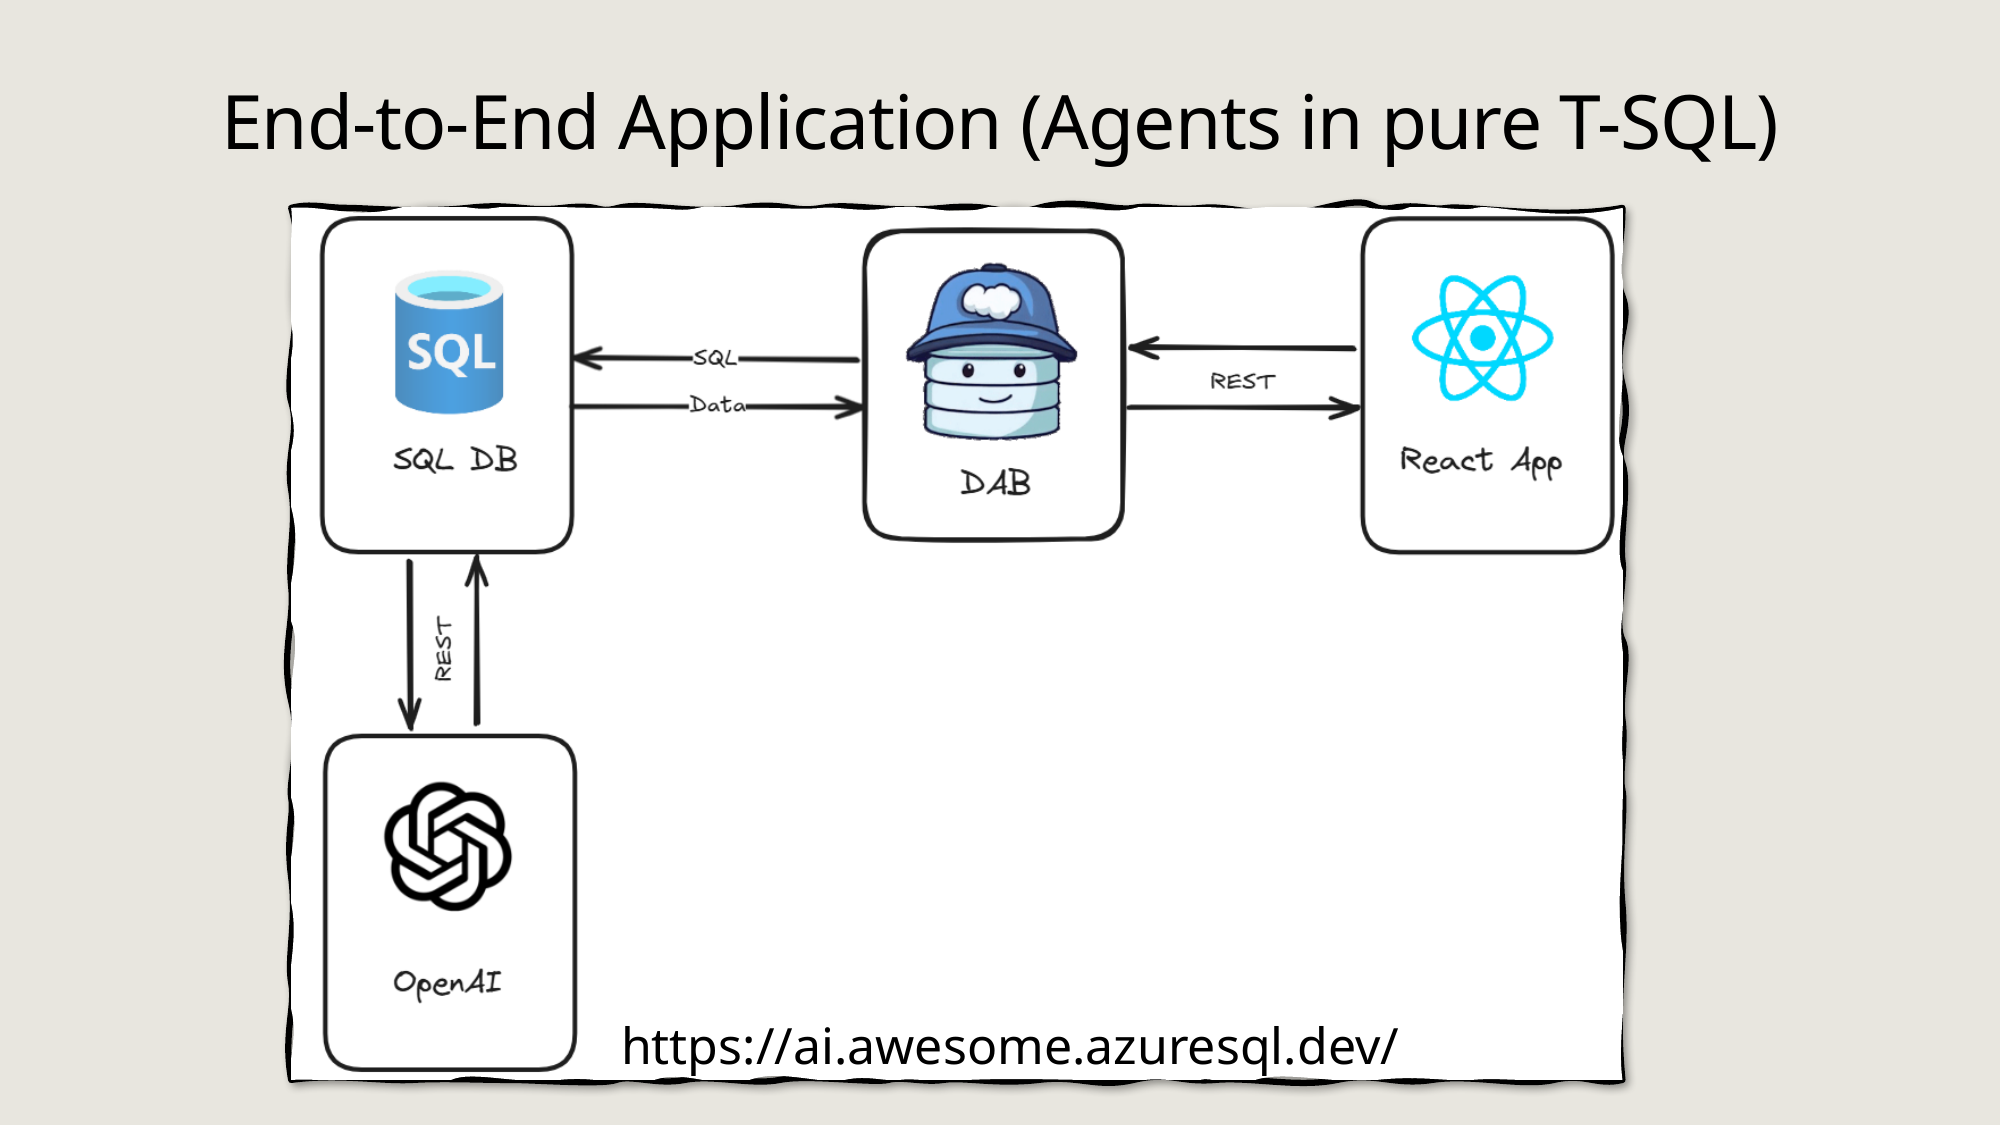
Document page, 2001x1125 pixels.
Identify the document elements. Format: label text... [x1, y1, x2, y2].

title End-to-End Application (Agents in pure T-SQL) [96, 75, 1904, 166]
picture [290, 207, 1623, 1081]
